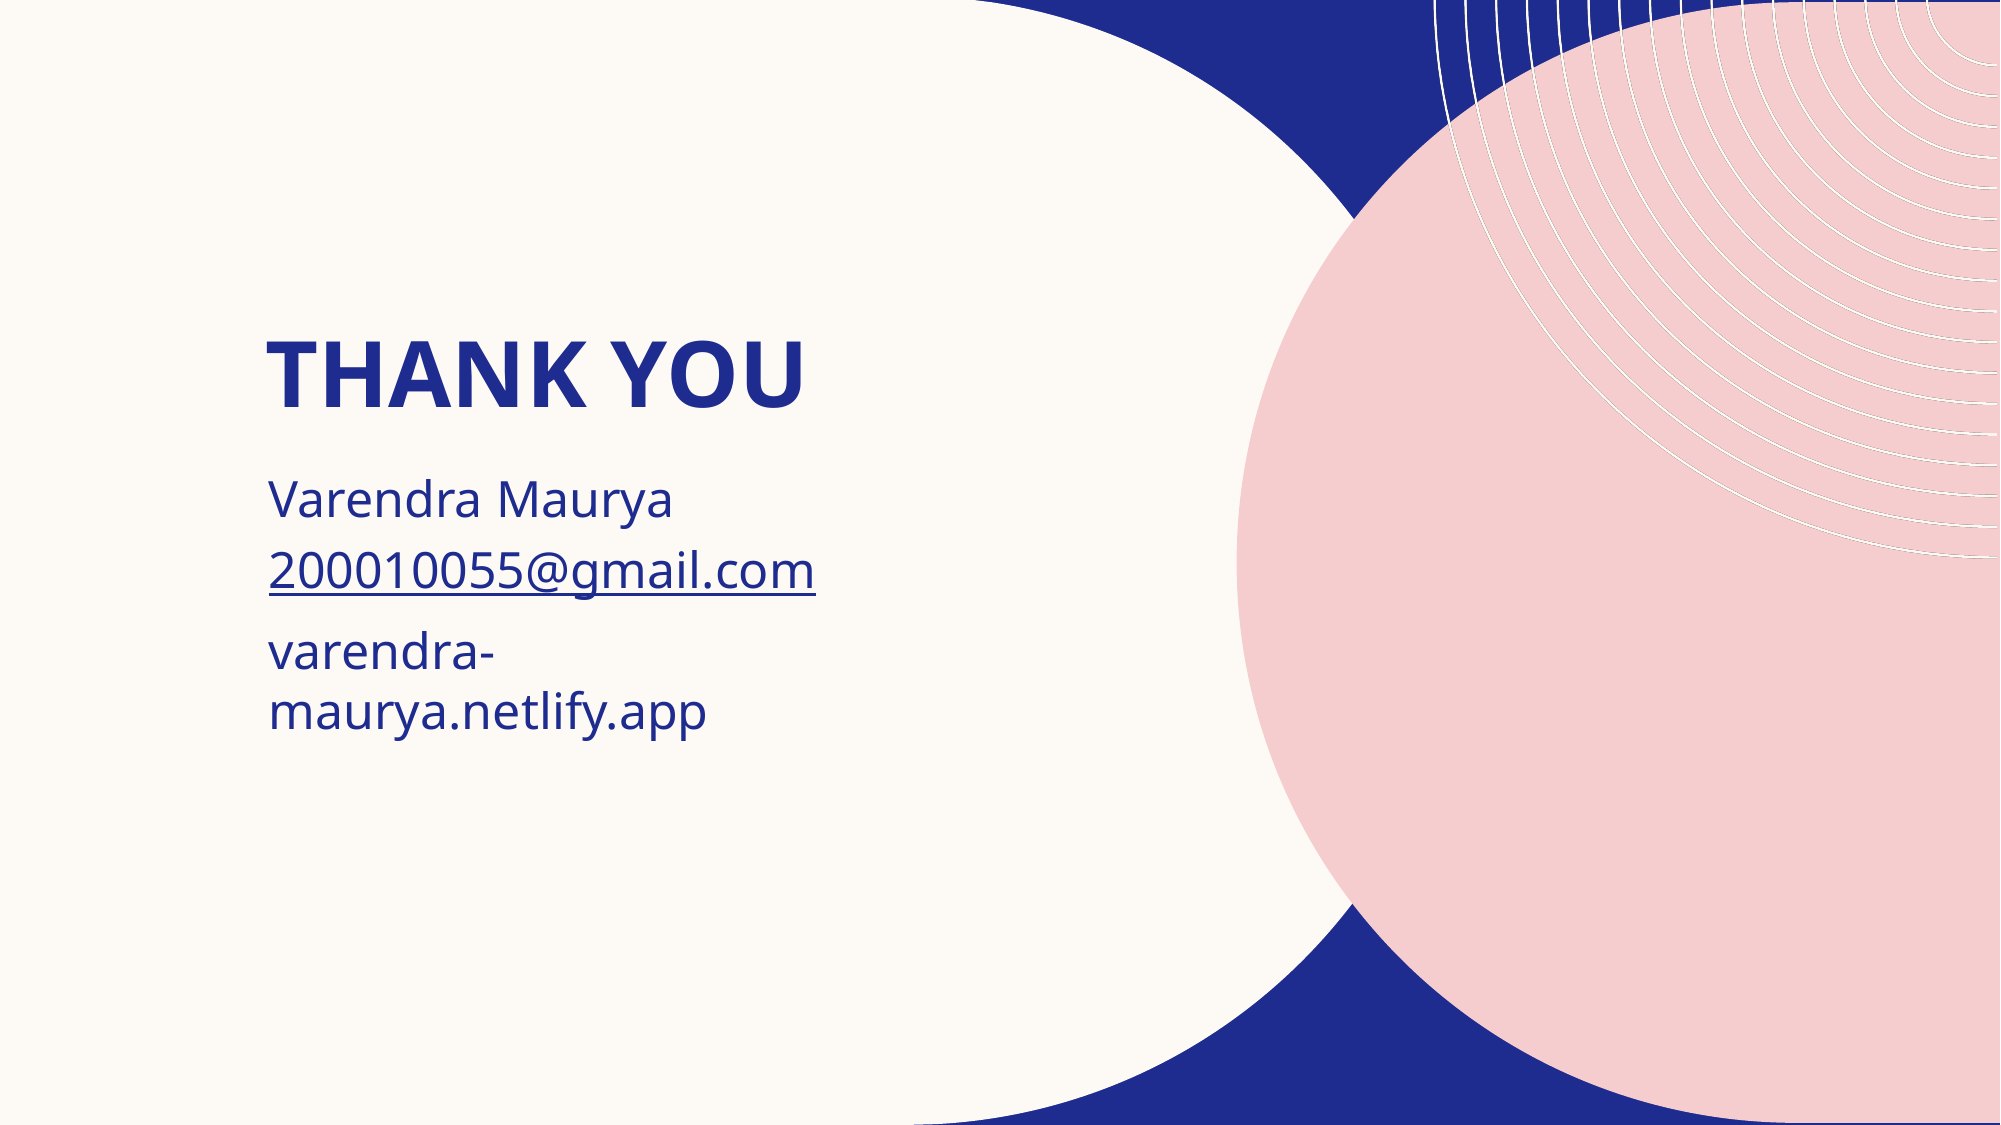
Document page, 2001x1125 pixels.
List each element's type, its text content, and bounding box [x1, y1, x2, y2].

picture [1433, 0, 1997, 559]
subtitle Varendra Maurya 200010055@gmail.com varendra-maurya.netlify.app [253, 467, 938, 824]
title THANK YOU [250, 323, 935, 434]
